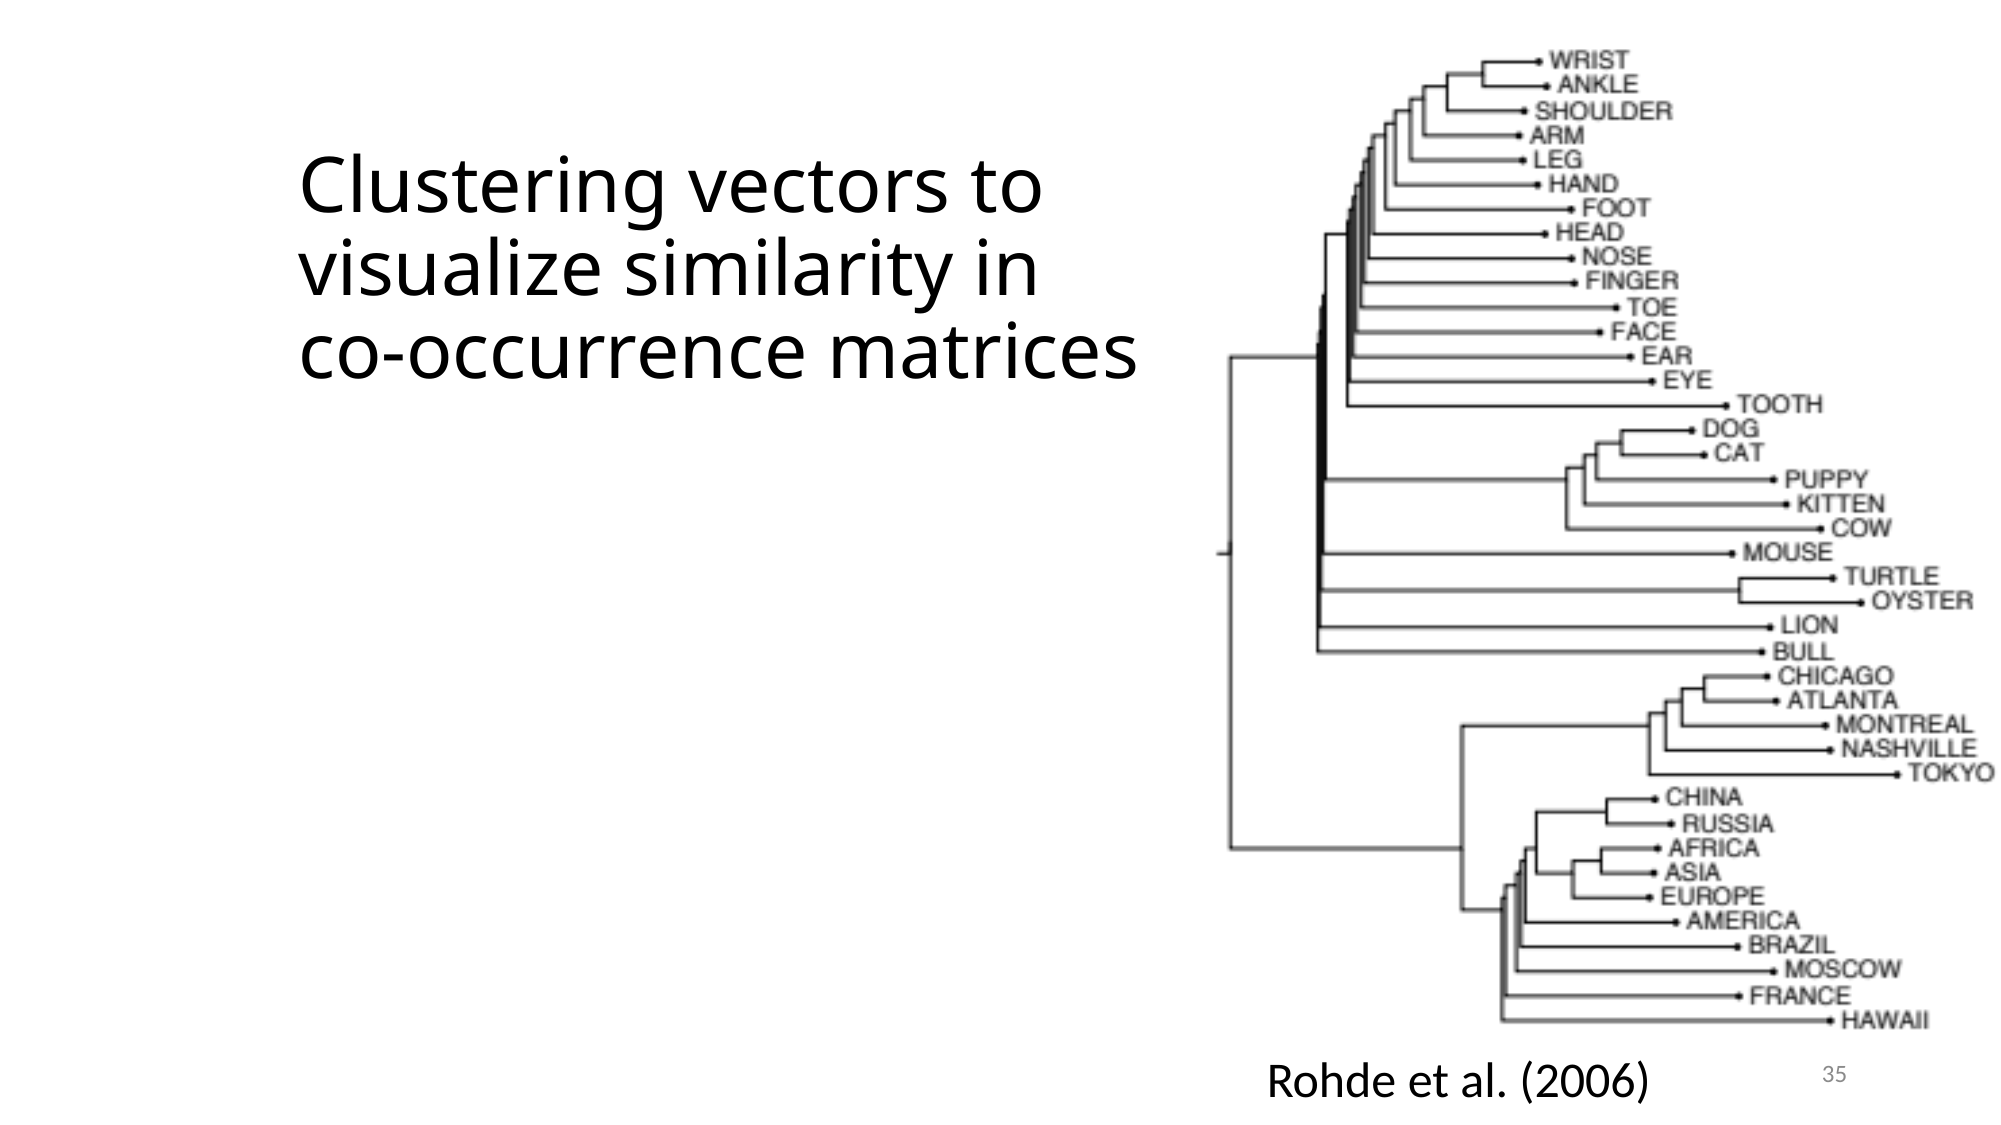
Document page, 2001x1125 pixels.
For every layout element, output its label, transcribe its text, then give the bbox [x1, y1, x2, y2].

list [1209, 40, 2000, 1032]
text_box Rohde et al. (2006) [1252, 1040, 1667, 1116]
slide_number 35 [1667, 1042, 1863, 1103]
title Clustering vectors to visualize similarity in co-occurrence matrices [283, 95, 1160, 446]
